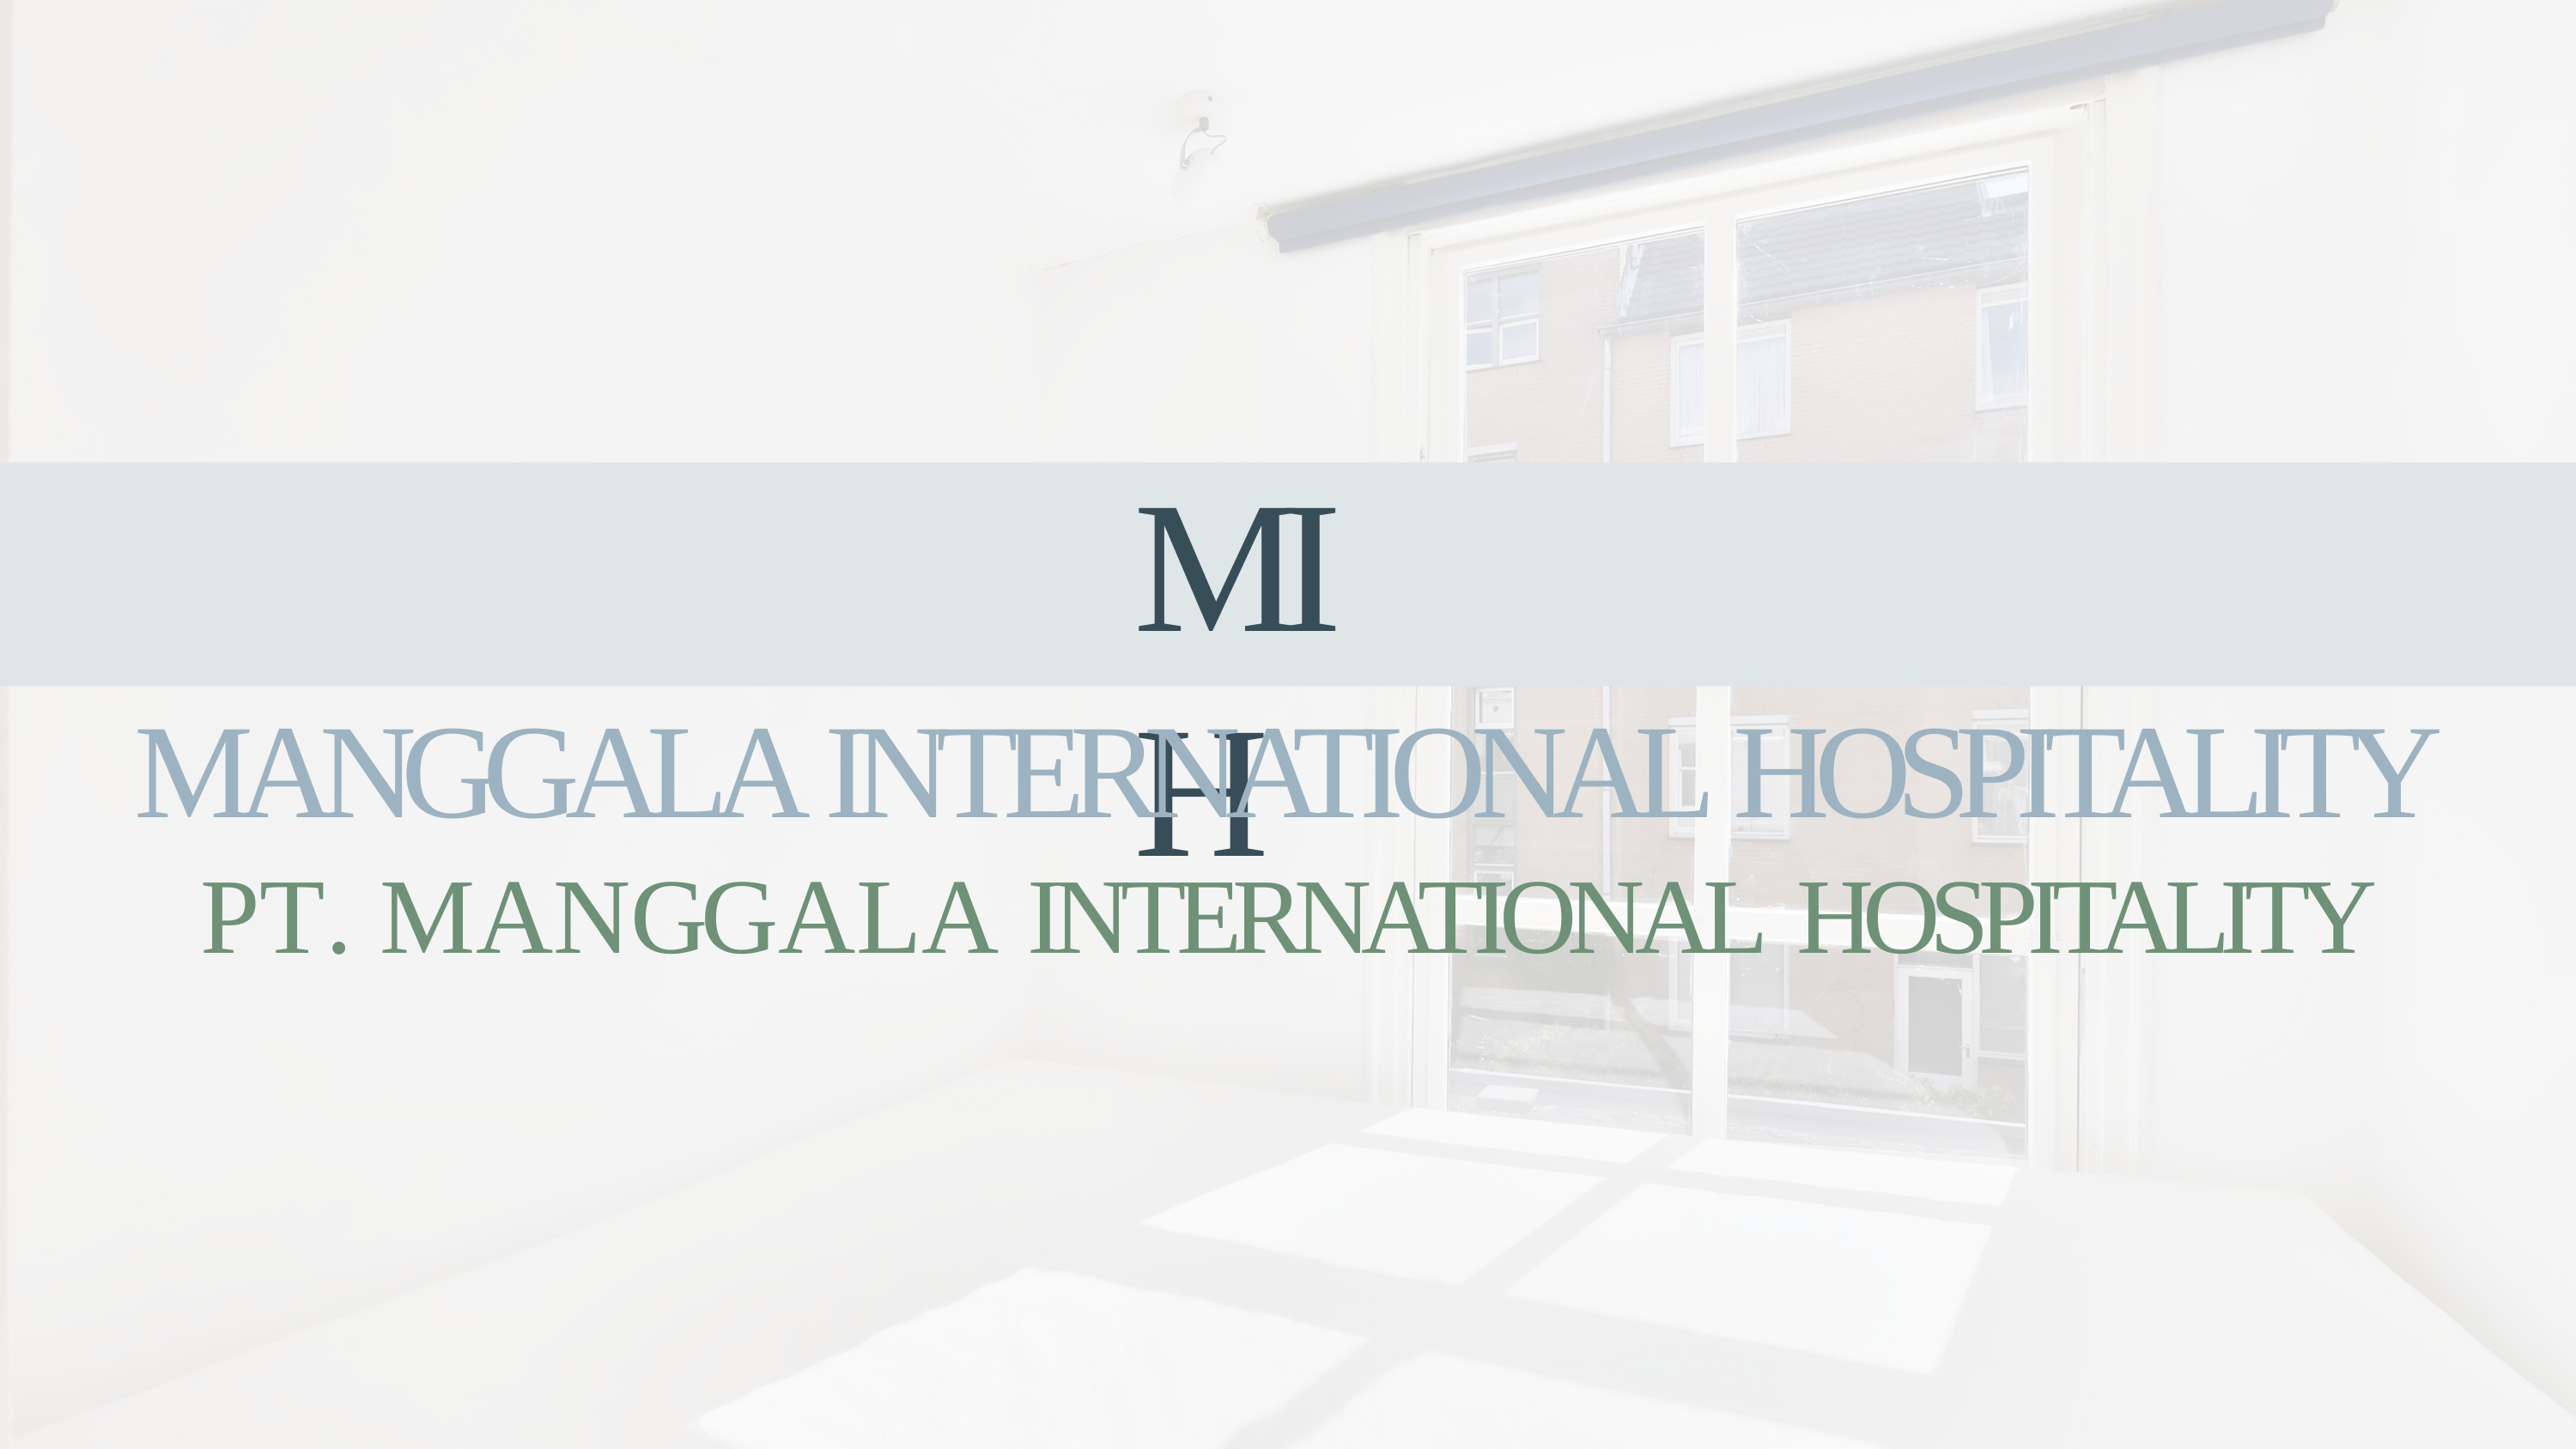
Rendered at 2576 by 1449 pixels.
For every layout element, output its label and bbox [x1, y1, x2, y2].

text_box [0, 0, 2576, 1449]
